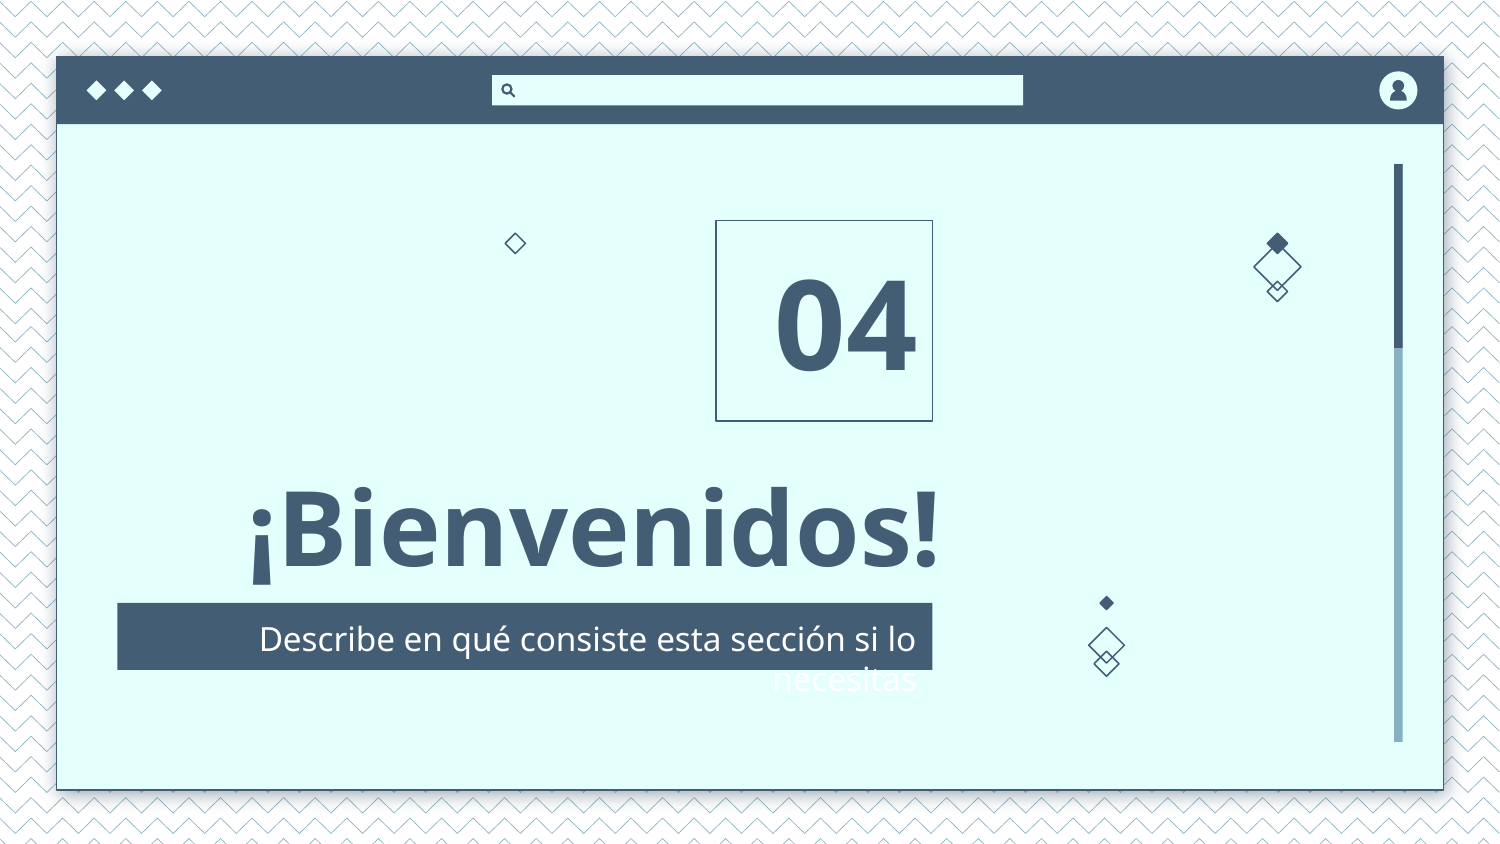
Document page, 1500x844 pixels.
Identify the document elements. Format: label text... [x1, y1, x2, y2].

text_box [1088, 596, 1125, 677]
title 04 [715, 220, 933, 422]
subtitle Describe en qué consiste esta sección si lo necesitas [117, 602, 933, 670]
text_box [505, 233, 526, 254]
title ¡Bienvenidos! [141, 446, 958, 585]
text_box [1253, 232, 1302, 302]
